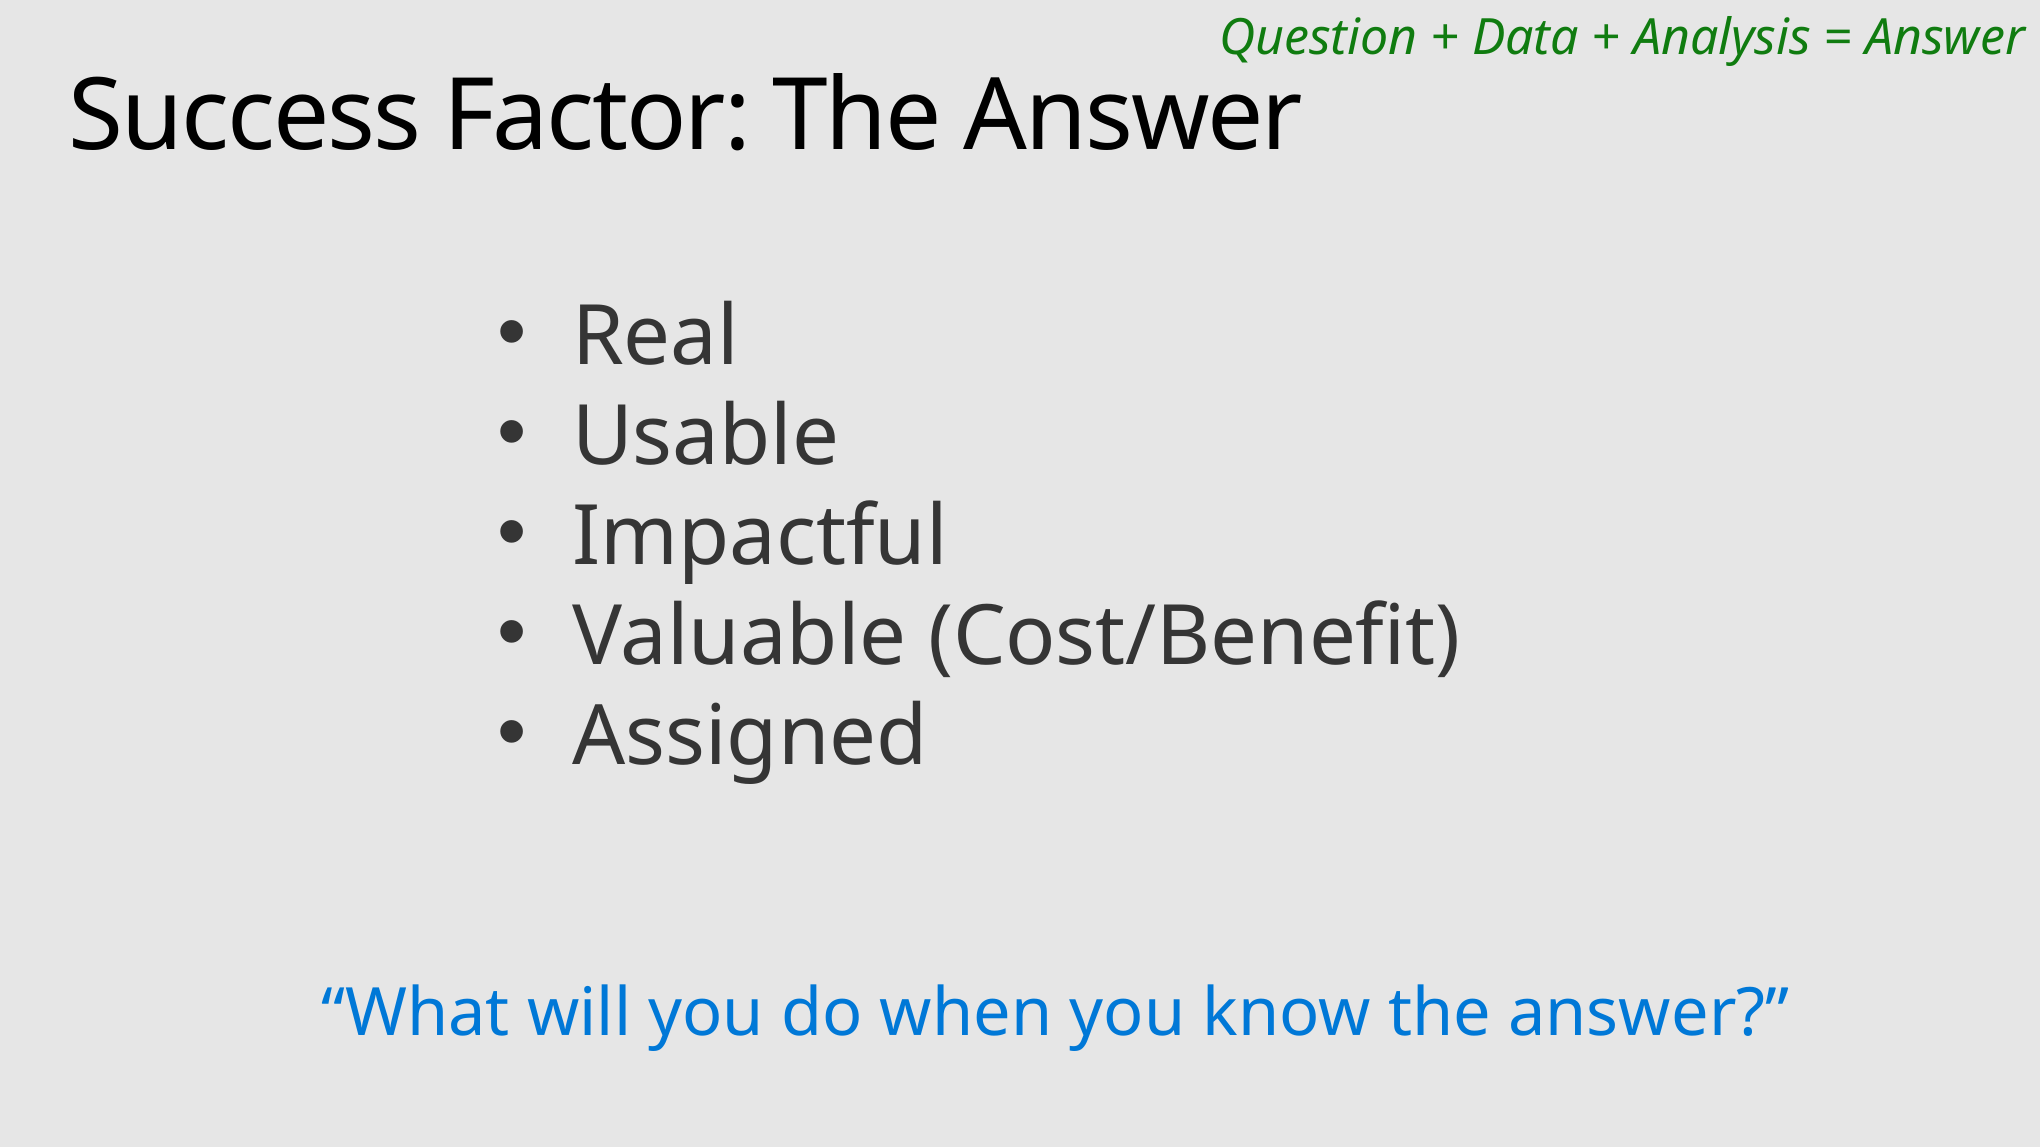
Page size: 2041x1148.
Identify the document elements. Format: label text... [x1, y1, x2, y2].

text_box “What will you do when you know the answer?” [306, 961, 1806, 1056]
text_box Question + Data + Analysis = Answer [1194, 0, 2041, 73]
title Success Factor: The Answer [45, 48, 1996, 199]
text_box Real Usable Impactful Valuable (Cost/Benefit) Assigned [482, 273, 1508, 789]
